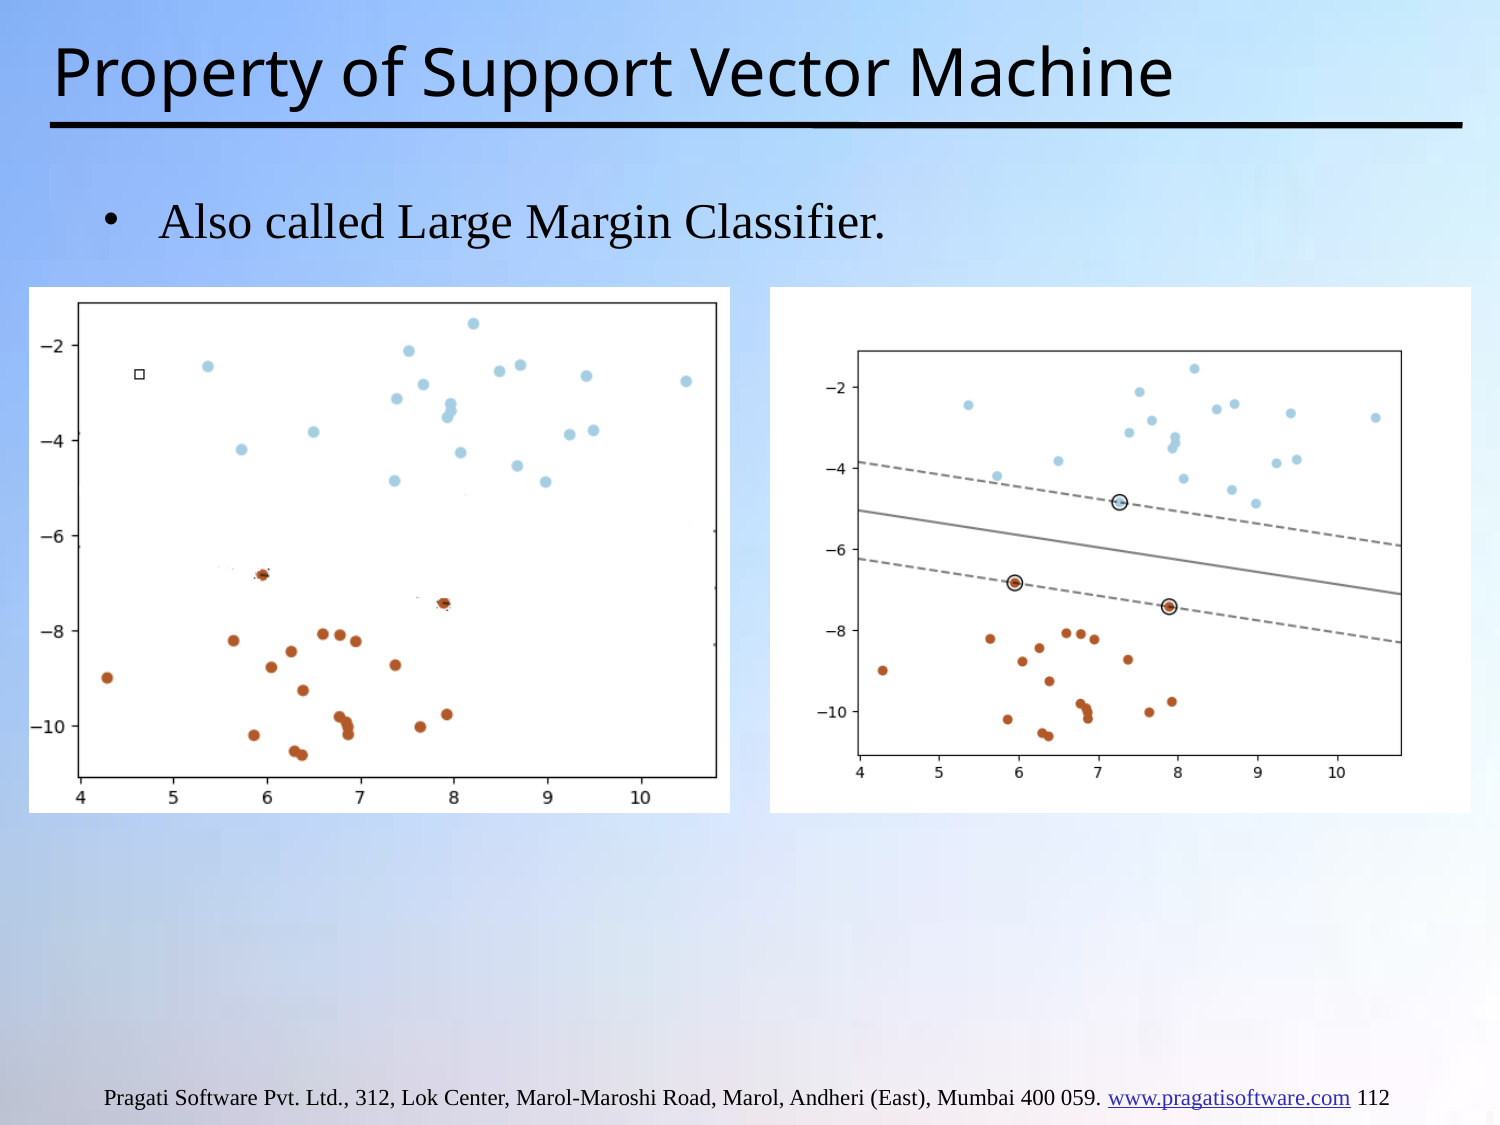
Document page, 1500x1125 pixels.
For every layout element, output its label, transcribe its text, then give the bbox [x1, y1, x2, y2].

title Property of Support Vector Machine [37, 0, 1462, 137]
picture [0, 0, 1500, 1125]
list Also called Large Margin Classifier. [87, 187, 1412, 325]
